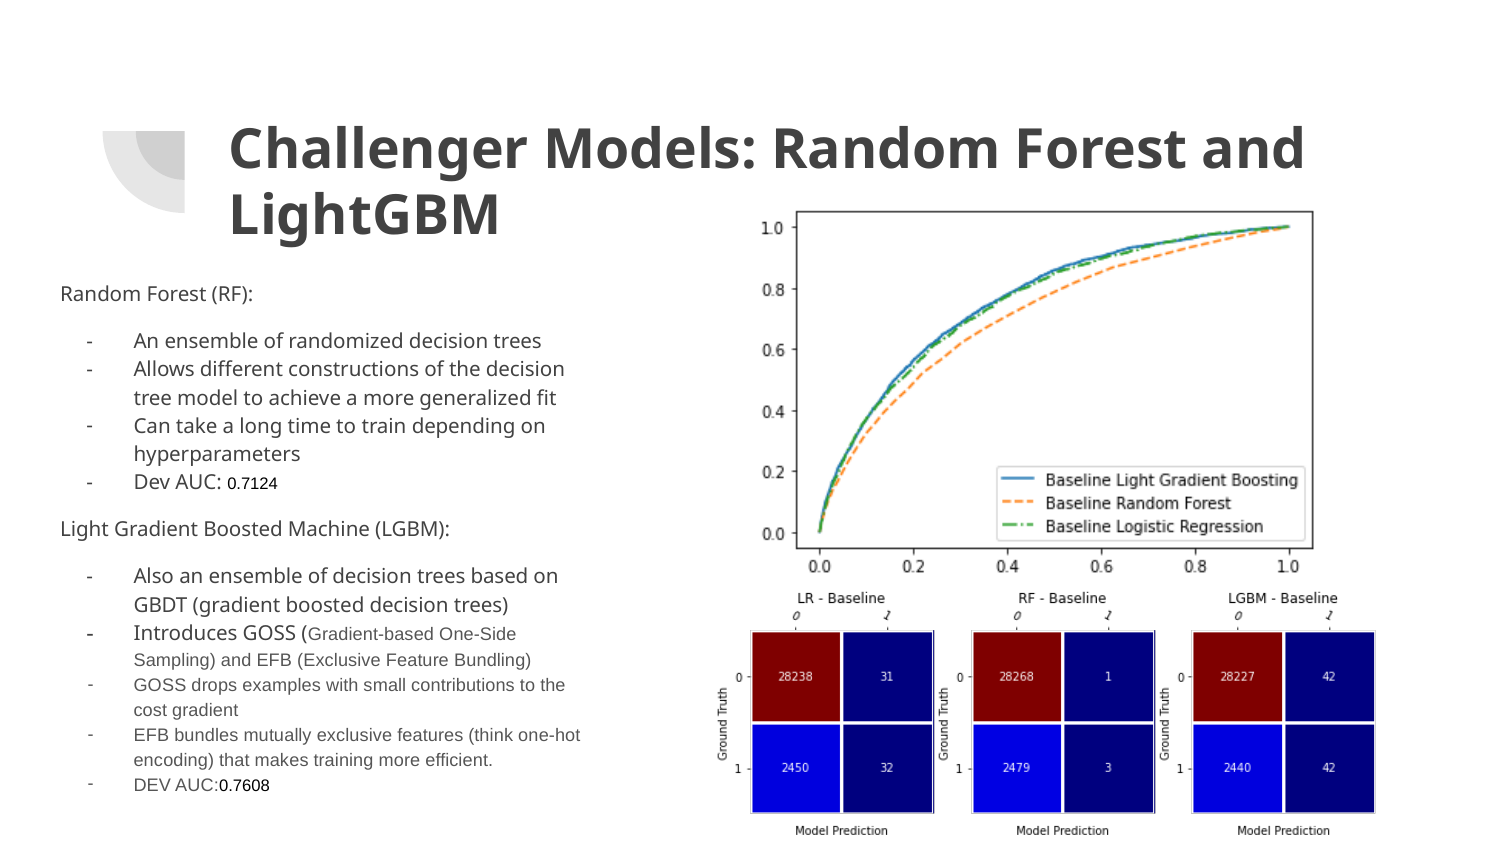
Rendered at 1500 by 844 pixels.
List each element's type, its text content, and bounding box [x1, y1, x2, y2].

list Random Forest (RF): An ensemble of randomized decision trees Allows different constructions of the decision tree model to achieve a more generalized fit Can take a long time to train depending on hyperparameters Dev AUC: 0.7124 Light Gradient Boosted Machine (LGBM): Also an ensemble of decision trees based on GBDT (gradient boosted decision trees) Introduces GOSS (Gradient-based One-Side Sampling) and EFB (Exclusive Feature Bundling) GOSS drops examples with small contributions to the cost gradient EFB bundles mutually exclusive features (think one-hot encoding) that makes training more efficient. DEV AUC:0.7608 [45, 262, 599, 815]
title Challenger Models: Random Forest and LightGBM [213, 98, 1368, 263]
picture [711, 202, 1383, 844]
